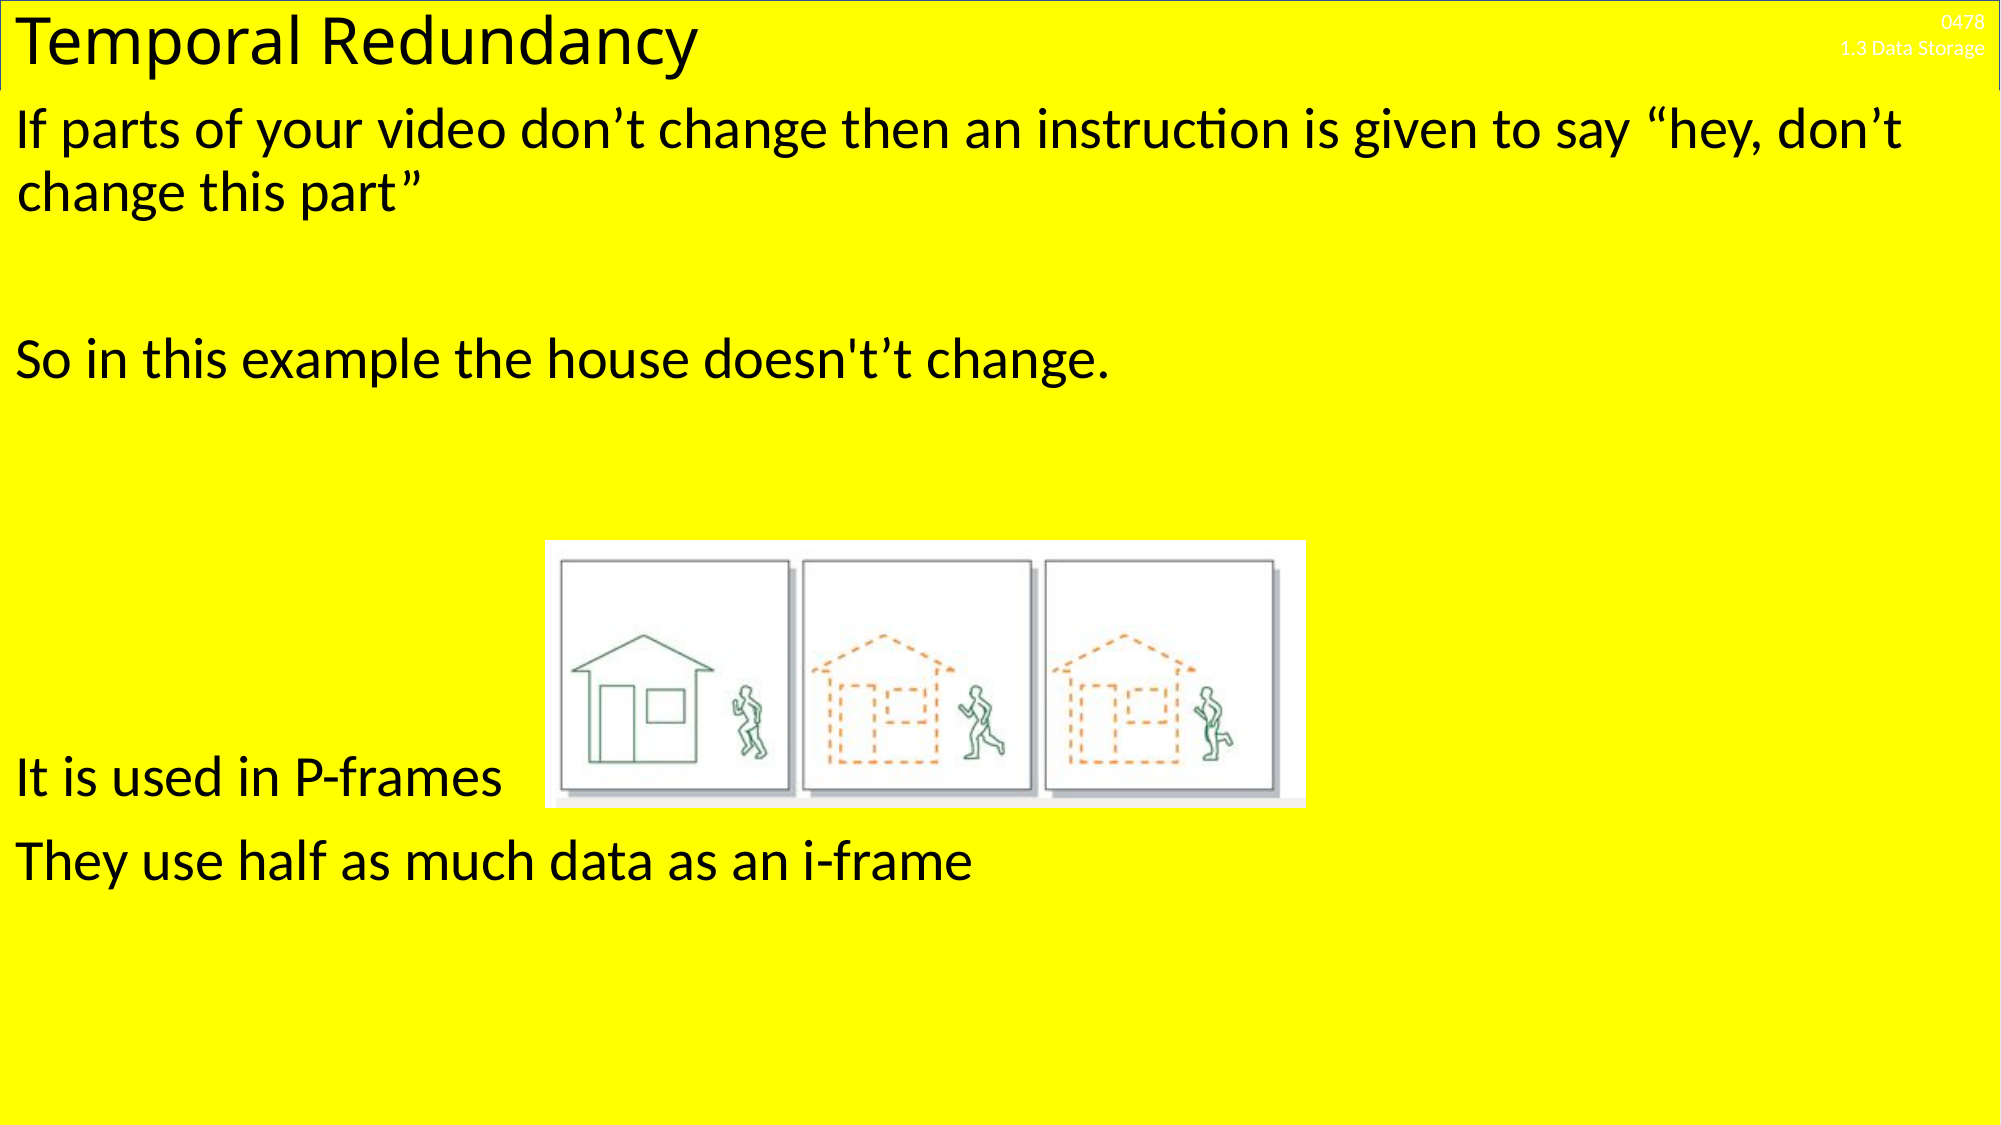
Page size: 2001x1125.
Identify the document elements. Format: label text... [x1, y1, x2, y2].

title Temporal Redundancy [0, 0, 2000, 86]
picture [545, 540, 1306, 808]
list If parts of your video don’t change then an instruction is given to say “hey, don’t change this part” So in this example the house doesn't’t change. It is used in P-frames They use half as much data as an i-frame [0, 90, 2000, 1125]
